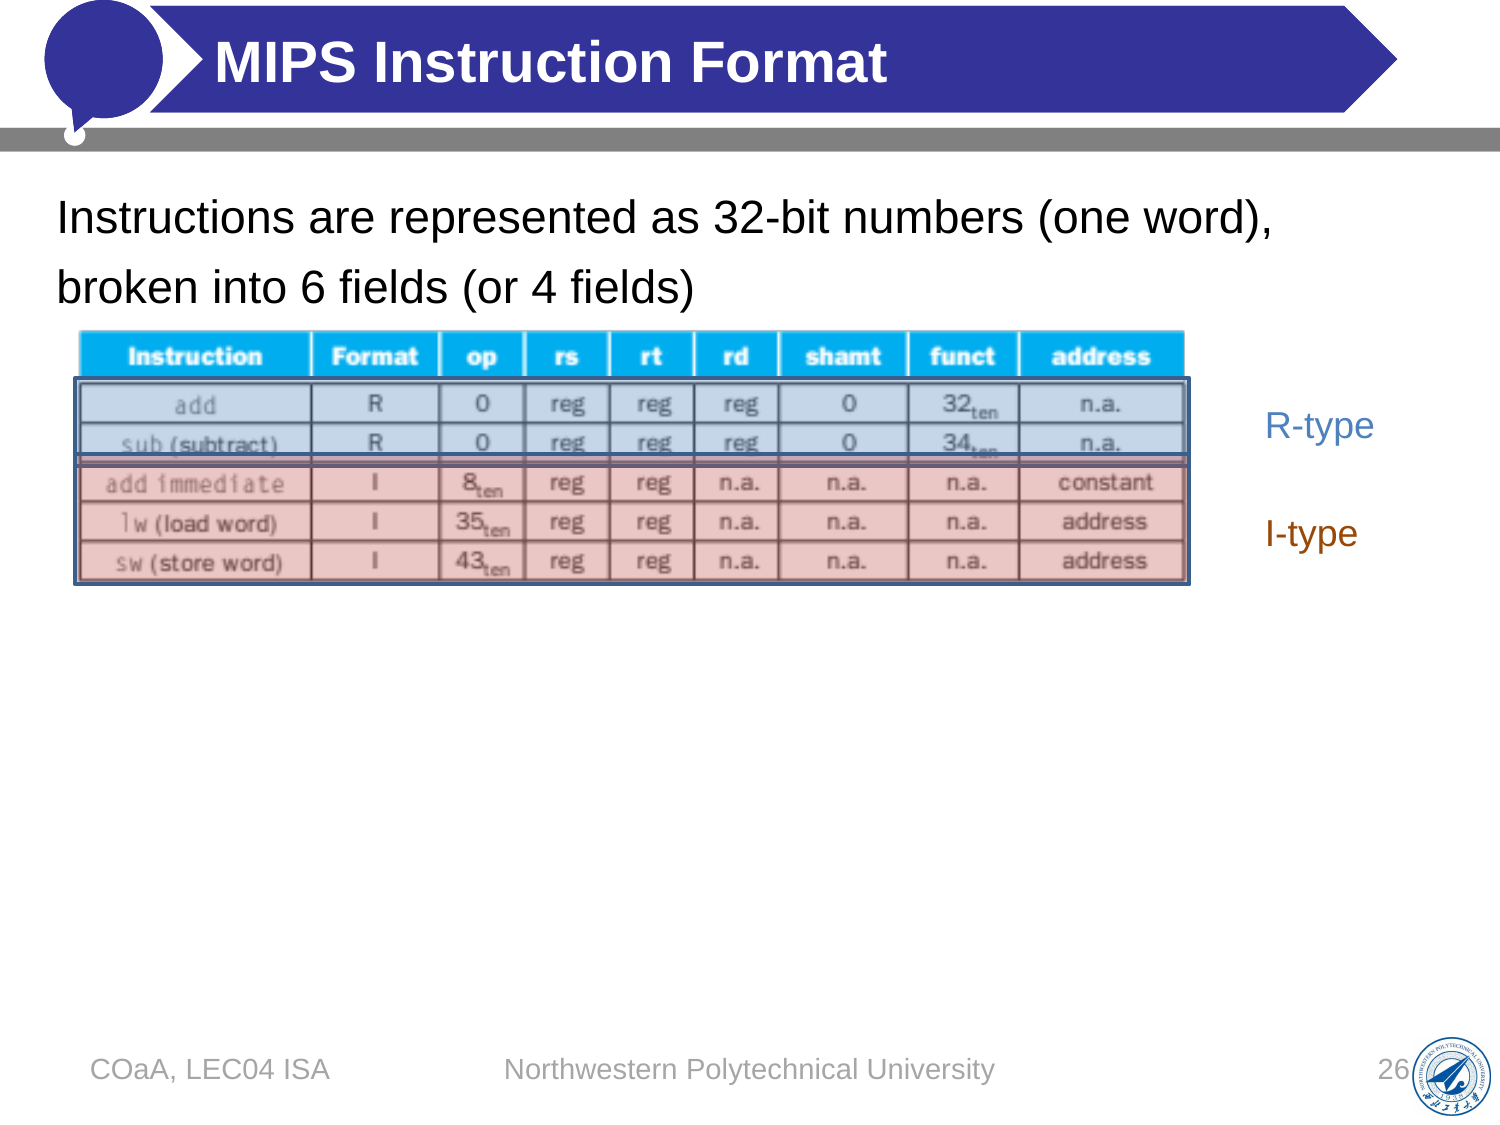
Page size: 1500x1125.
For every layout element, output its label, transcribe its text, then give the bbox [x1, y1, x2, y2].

list Instructions are represented as 32-bit numbers (one word), broken into 6 fields (or 4 fields) [41, 165, 1459, 888]
text_box R-type [1250, 393, 1425, 454]
slide_number 26 [1074, 1042, 1425, 1103]
footer Northwestern Polytechnical University [474, 1042, 1025, 1103]
picture [74, 324, 1190, 585]
picture [1412, 1037, 1491, 1116]
title MIPS Instruction Format [200, 5, 1398, 113]
text_box I-type [1250, 501, 1425, 562]
slide_number COaA, LEC04 ISA [75, 1042, 425, 1103]
